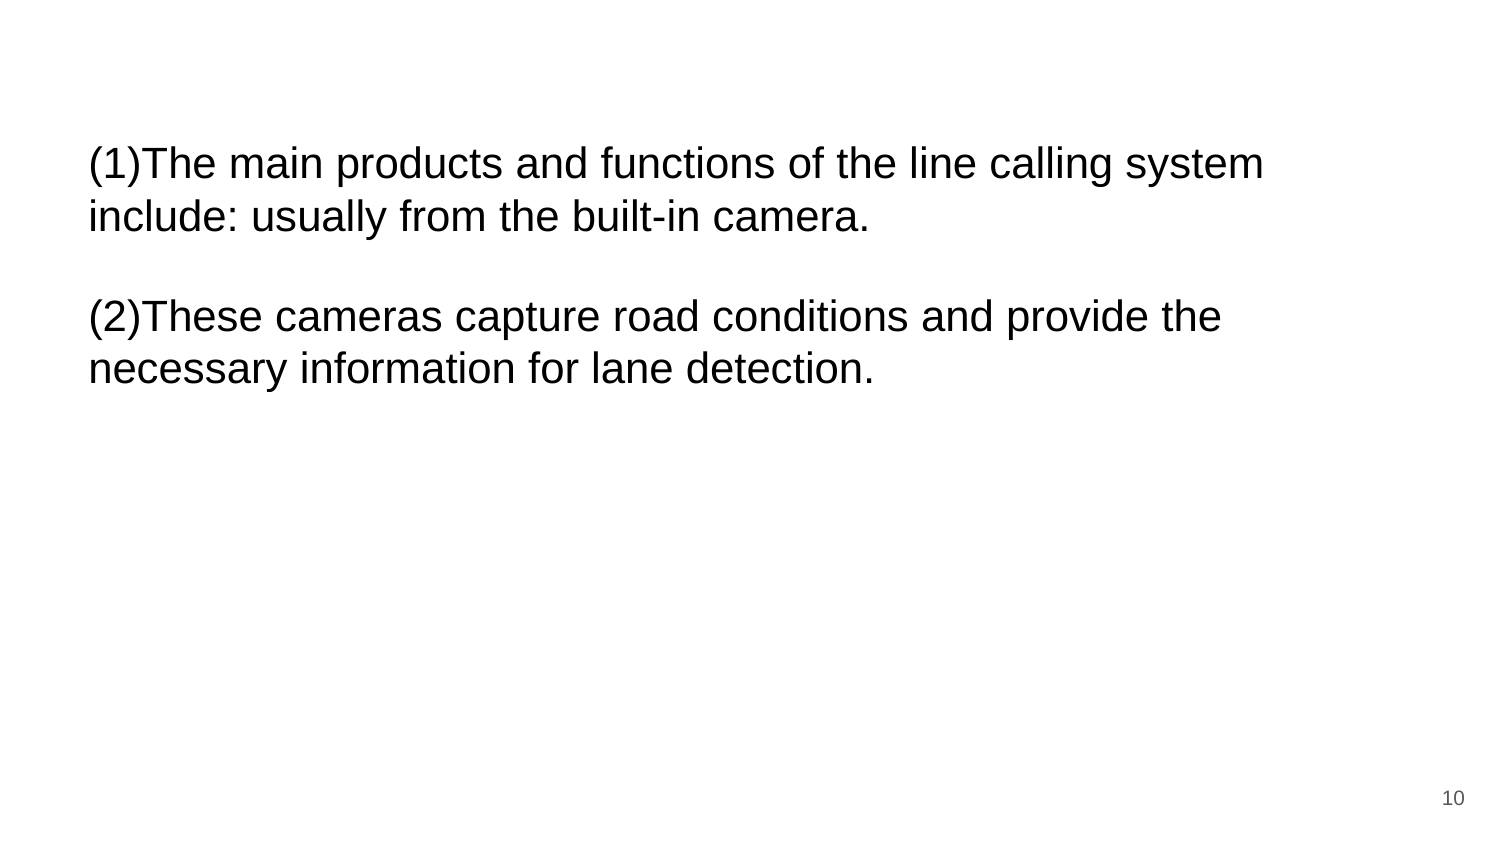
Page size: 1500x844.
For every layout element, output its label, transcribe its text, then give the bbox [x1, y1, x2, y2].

text_box (1)The main products and functions of the line calling system include: usually from the built-in camera. (2)These cameras capture road conditions and provide the necessary information for lane detection. [72, 127, 1381, 401]
slide_number ‹#› [1389, 764, 1480, 830]
list [51, 97, 1344, 658]
